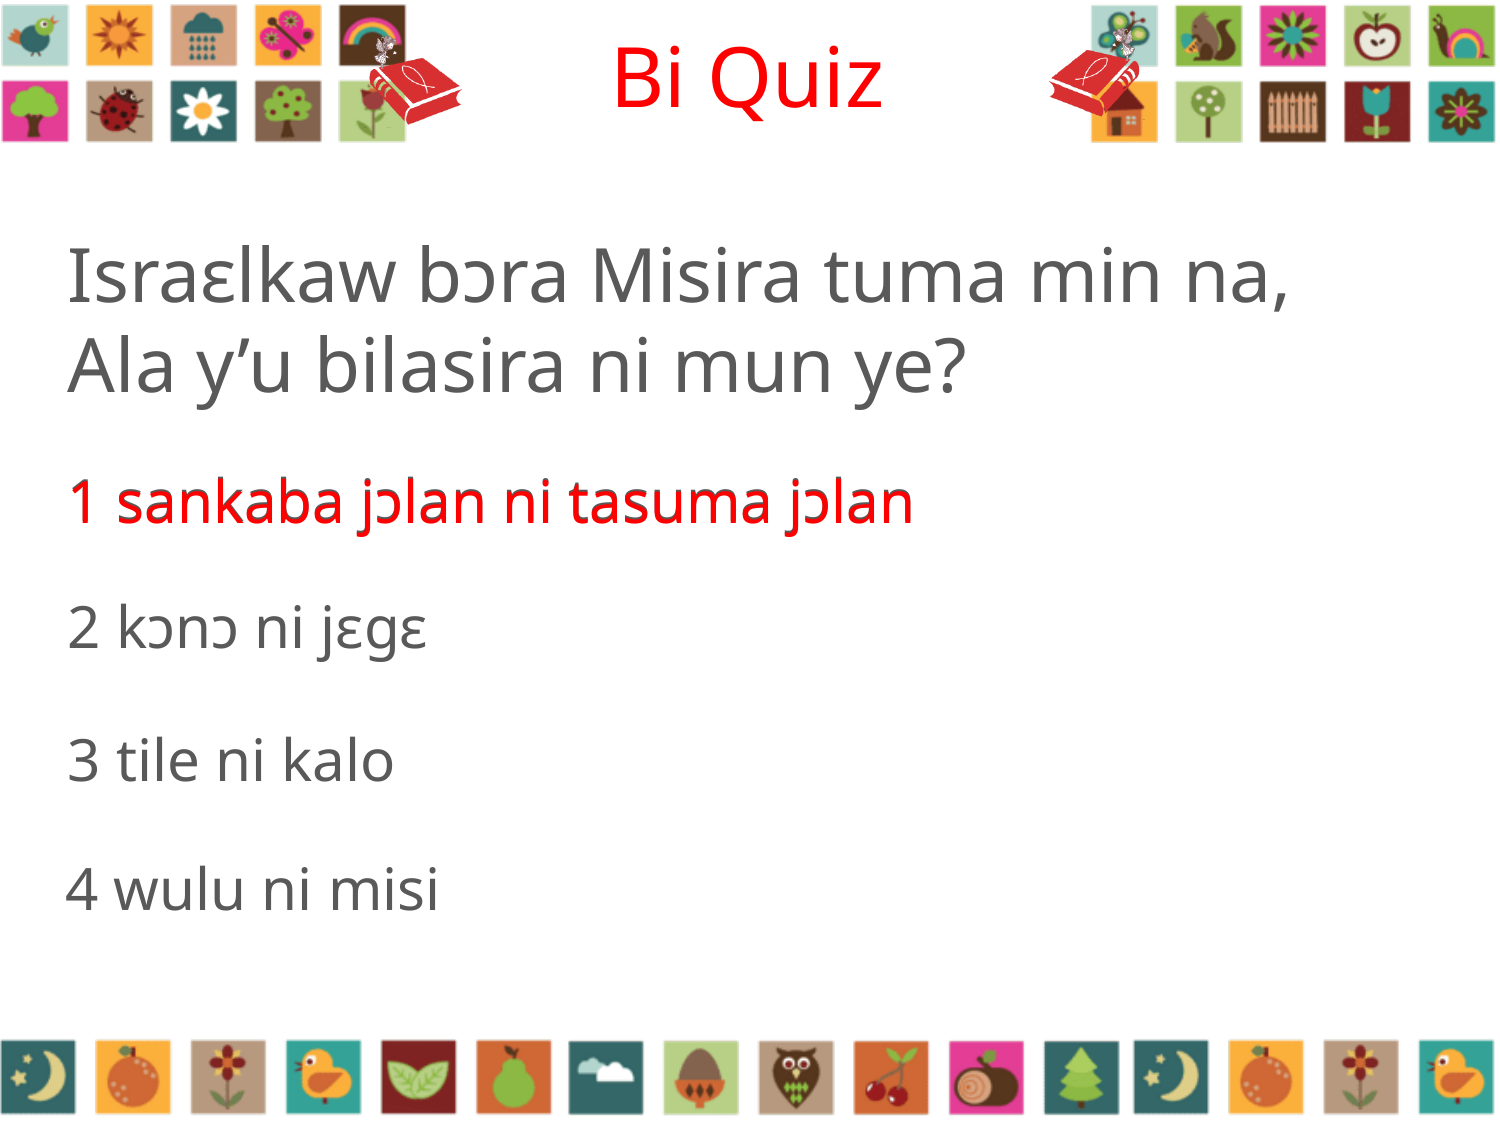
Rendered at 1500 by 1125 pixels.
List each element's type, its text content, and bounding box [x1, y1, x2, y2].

picture [0, 3, 494, 150]
text_box Bi Quiz [425, 16, 1078, 131]
text_box 2 kɔnɔ ni jɛgɛ [53, 582, 1436, 668]
picture [1017, 3, 1500, 150]
text_box Israɛlkaw bɔra Misira tuma min na, Ala y’u bilasira ni mun ye? [53, 219, 1436, 415]
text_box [0, 1028, 1500, 1118]
text_box 4 wulu ni misi [50, 844, 1480, 930]
text_box 3 tile ni kalo [53, 716, 1483, 801]
text_box 1 sankaba jɔlan ni tasuma jɔlan [53, 457, 1483, 543]
